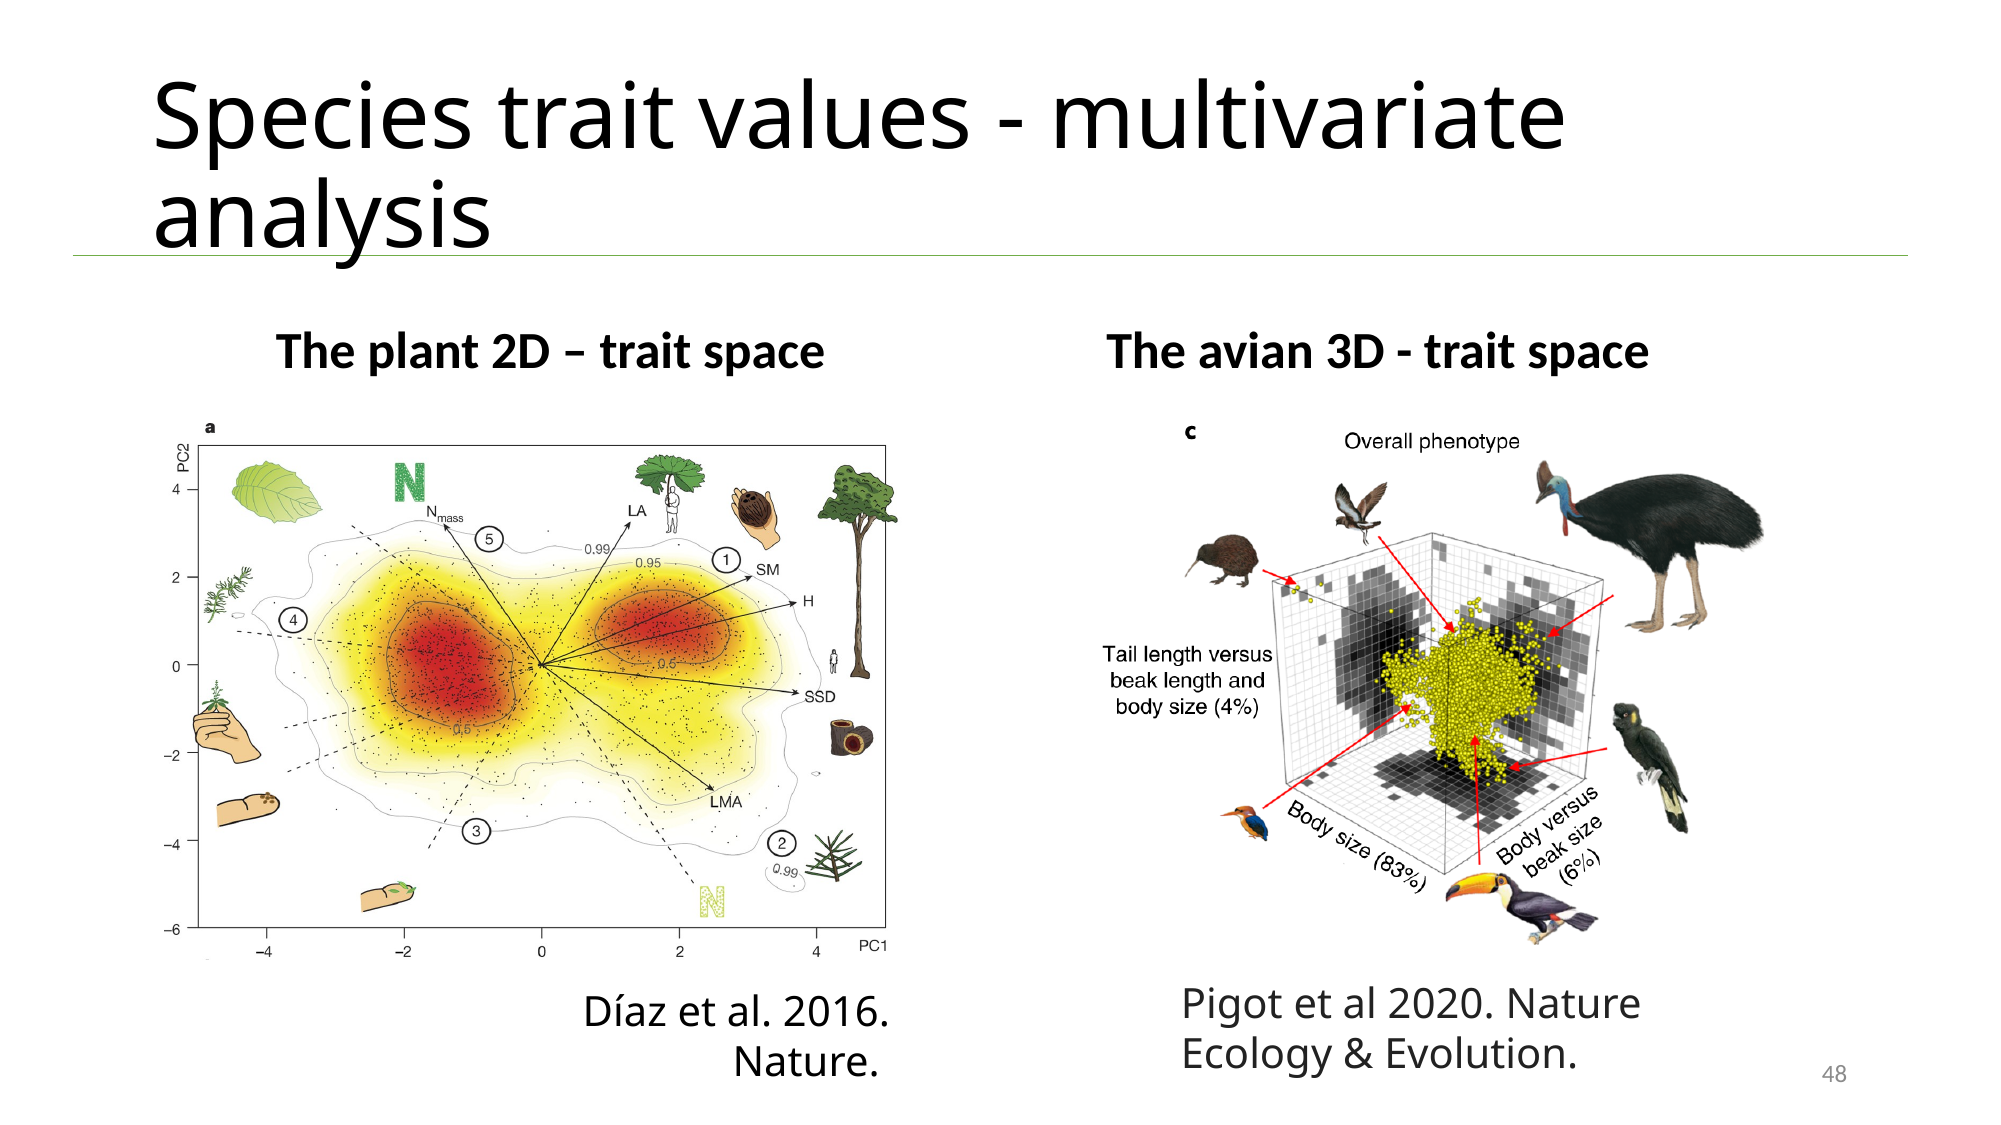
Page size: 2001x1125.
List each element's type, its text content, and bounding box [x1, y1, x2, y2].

picture [164, 423, 907, 960]
slide_number 48 [1412, 1042, 1863, 1103]
title Species trait values - multivariate analysis [137, 59, 1863, 255]
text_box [961, 419, 1765, 996]
text_box Pigot et al 2020. Nature Ecology & Evolution. [1166, 969, 1799, 1085]
title Species trait values - multivariate analysis [137, 256, 1863, 278]
text_box Díaz et al. 2016. Nature. [535, 977, 906, 1092]
text_box The avian 3D - trait space [1091, 309, 1666, 387]
text_box The plant 2D – trait space [261, 309, 841, 387]
